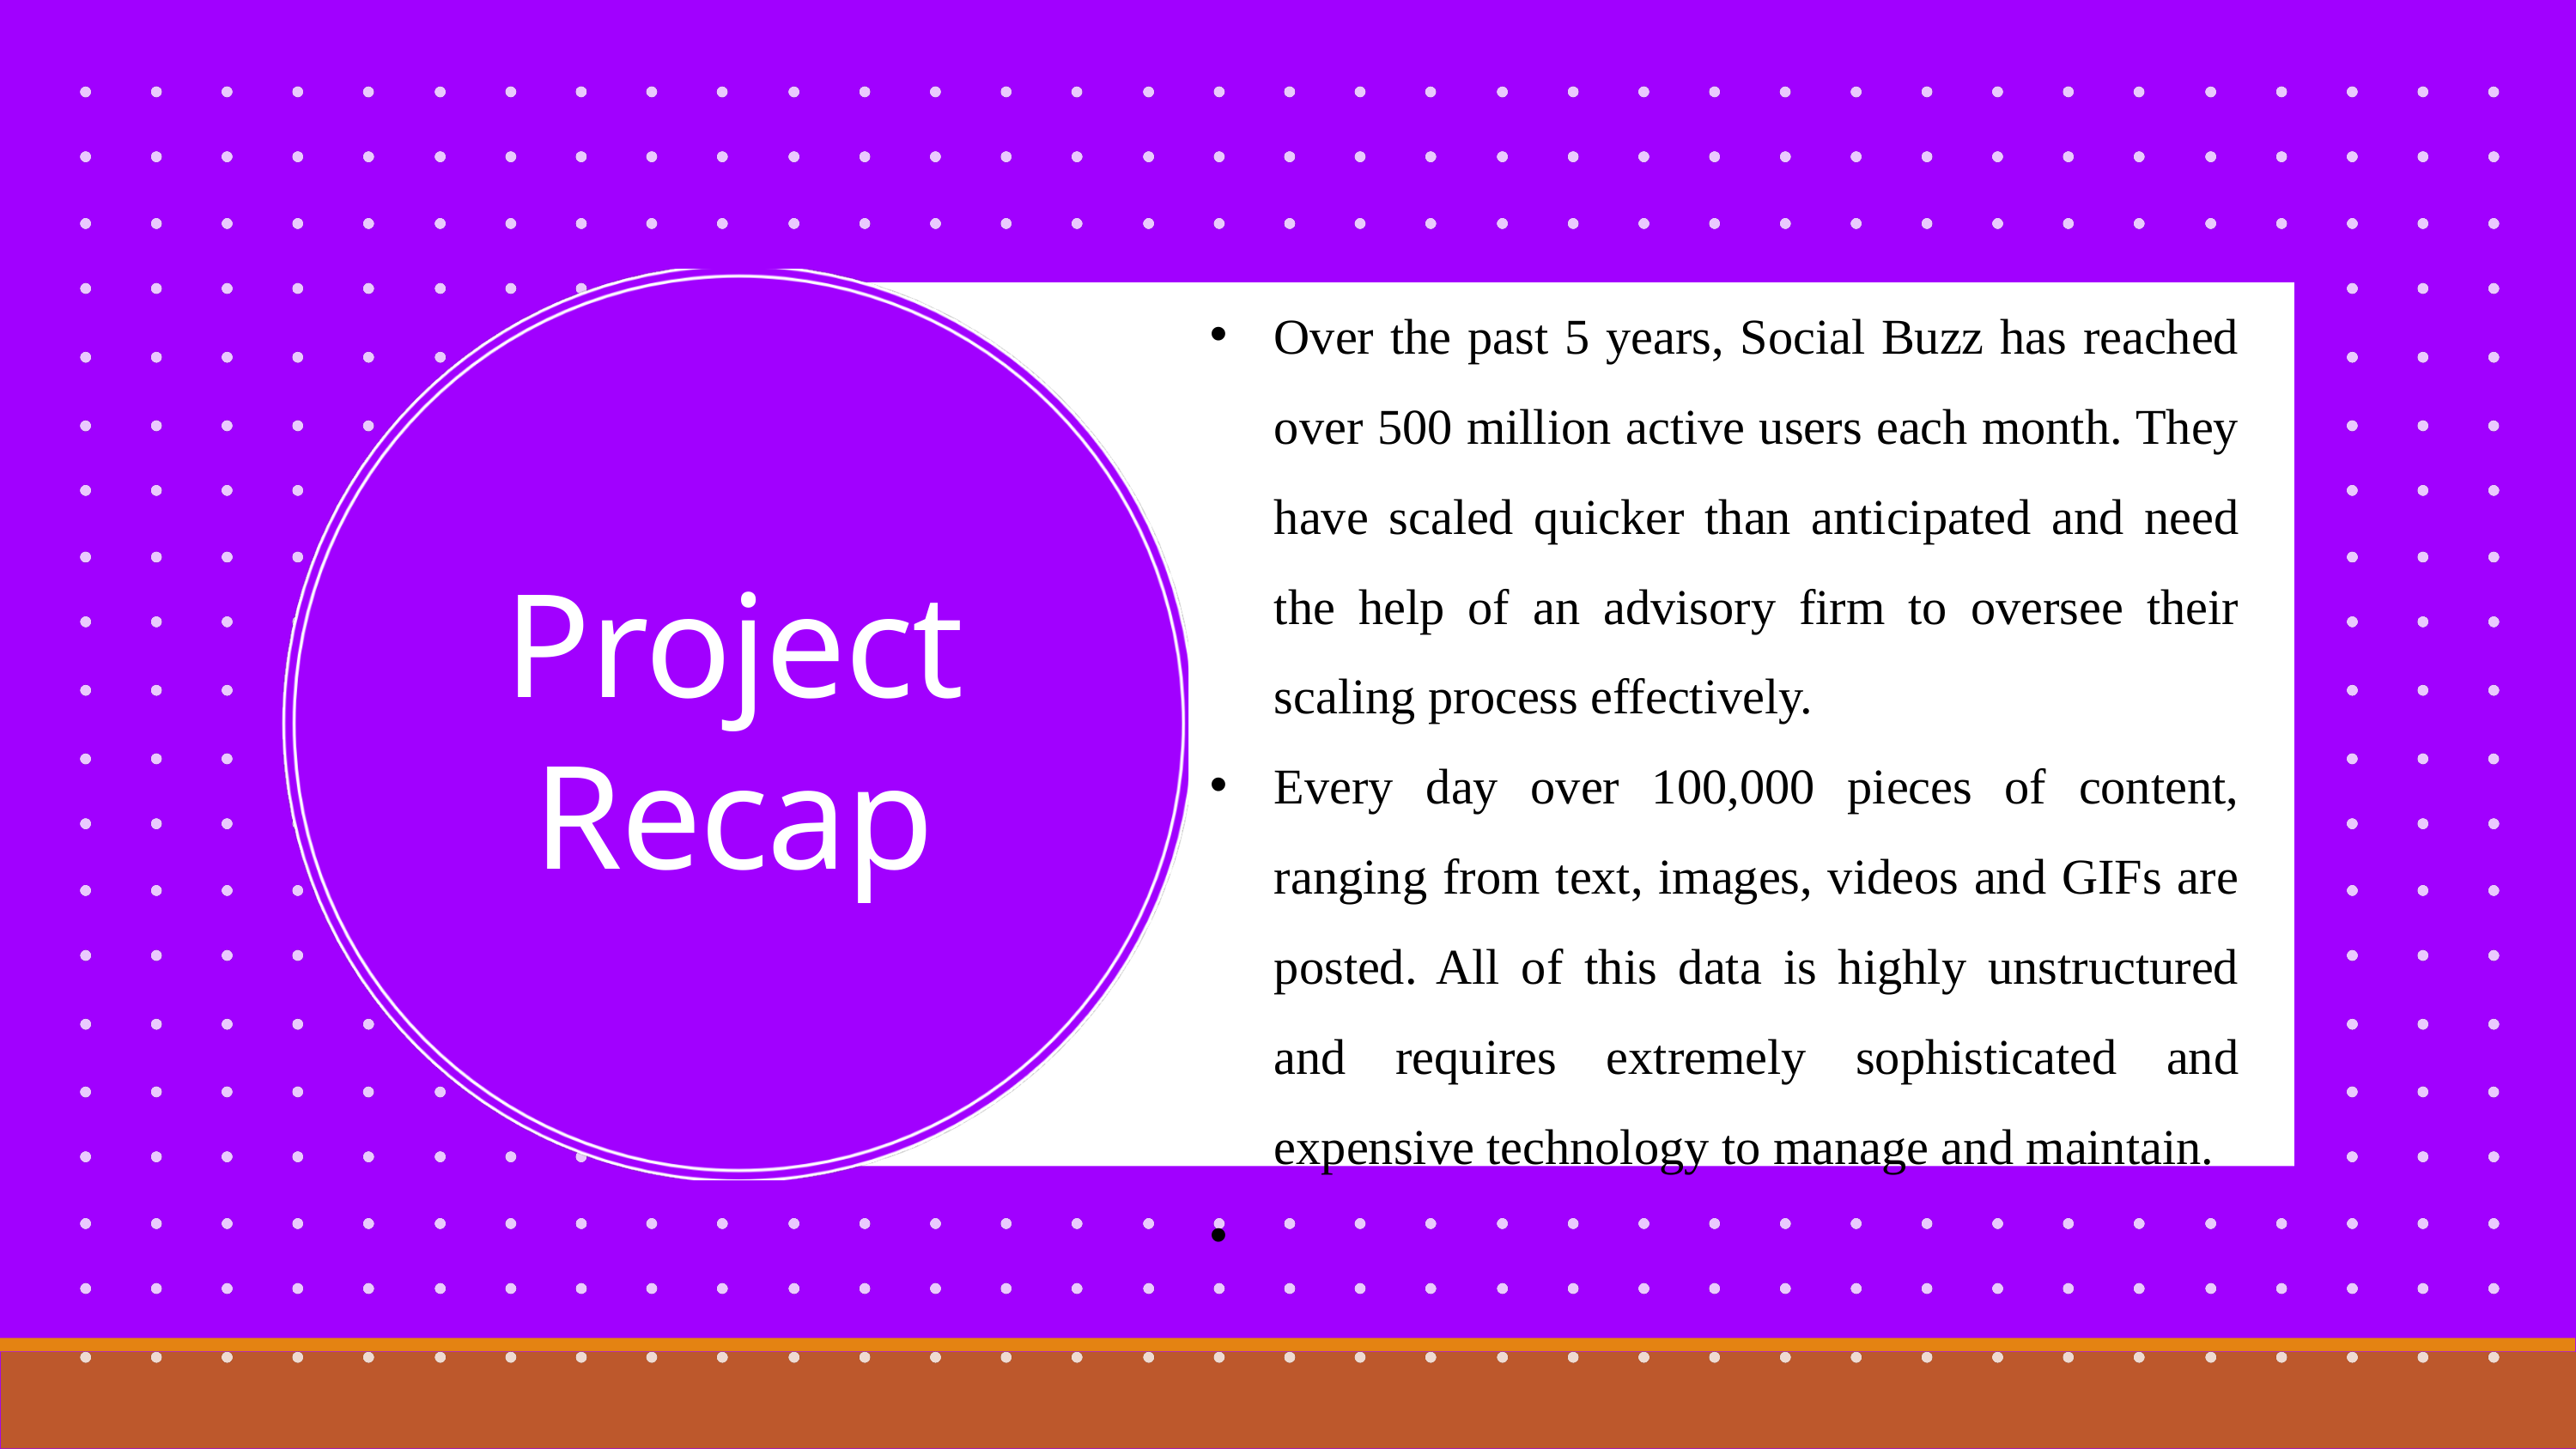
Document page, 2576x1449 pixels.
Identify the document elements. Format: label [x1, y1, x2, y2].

text_box [72, 82, 2504, 1367]
picture [278, 268, 1189, 1180]
